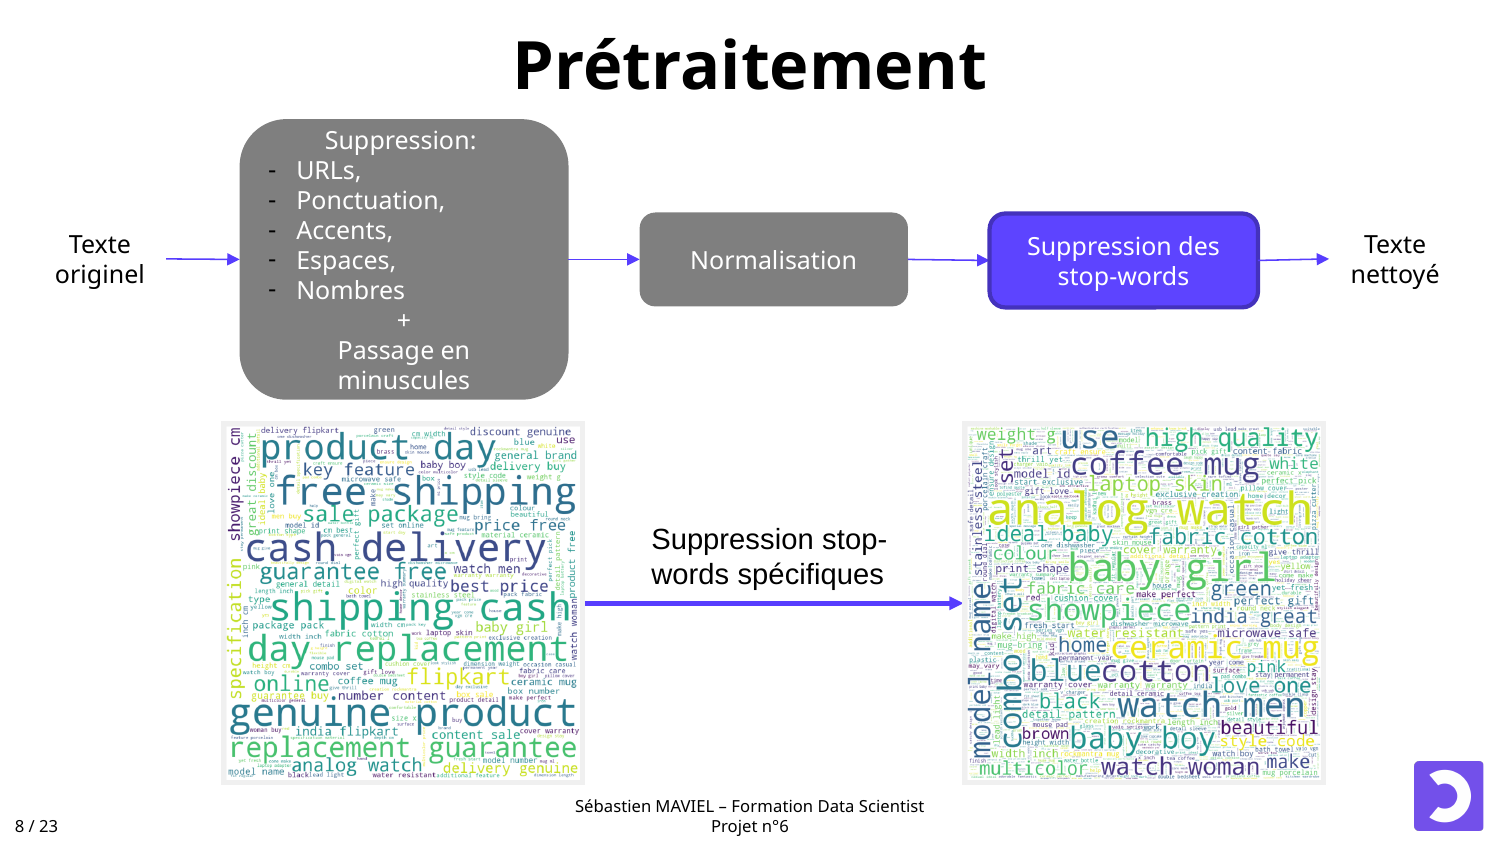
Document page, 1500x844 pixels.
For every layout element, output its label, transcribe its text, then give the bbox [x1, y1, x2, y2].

picture [1414, 761, 1484, 831]
title Prétraitement [119, 23, 1381, 117]
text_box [221, 421, 1326, 785]
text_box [33, 118, 1462, 400]
